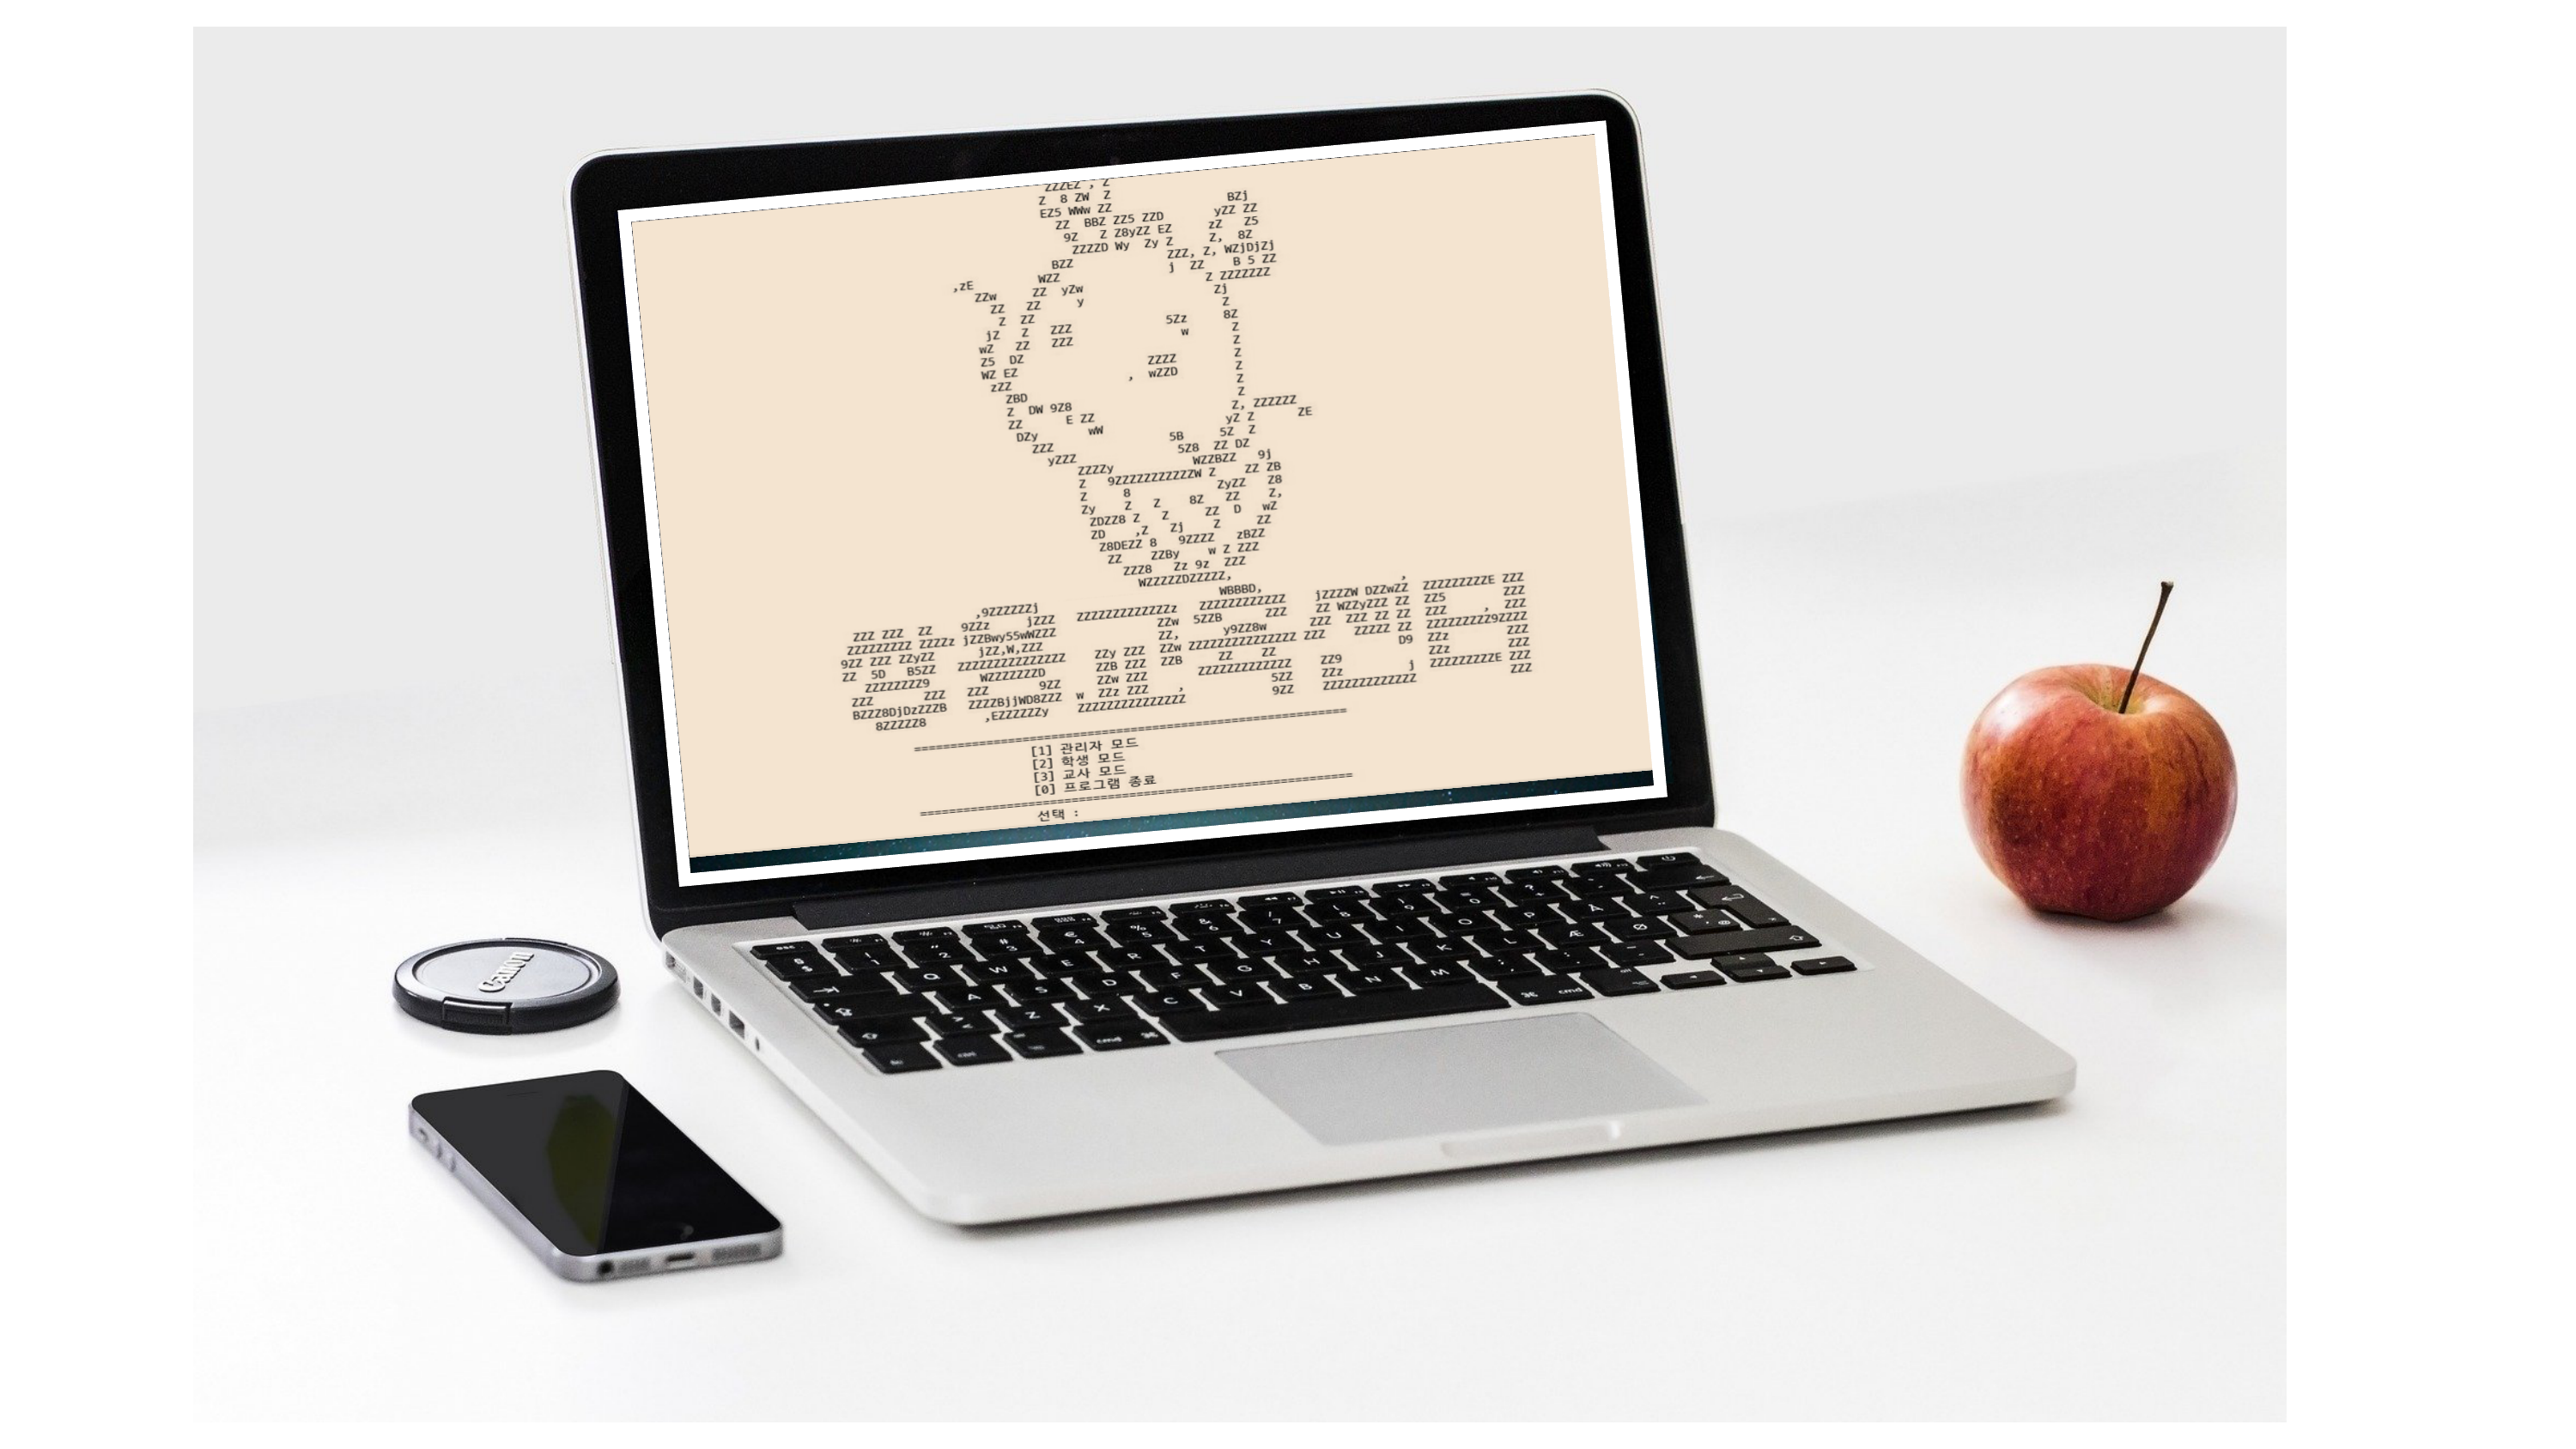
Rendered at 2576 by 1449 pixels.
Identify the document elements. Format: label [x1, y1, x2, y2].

text_box [192, 26, 2287, 1422]
